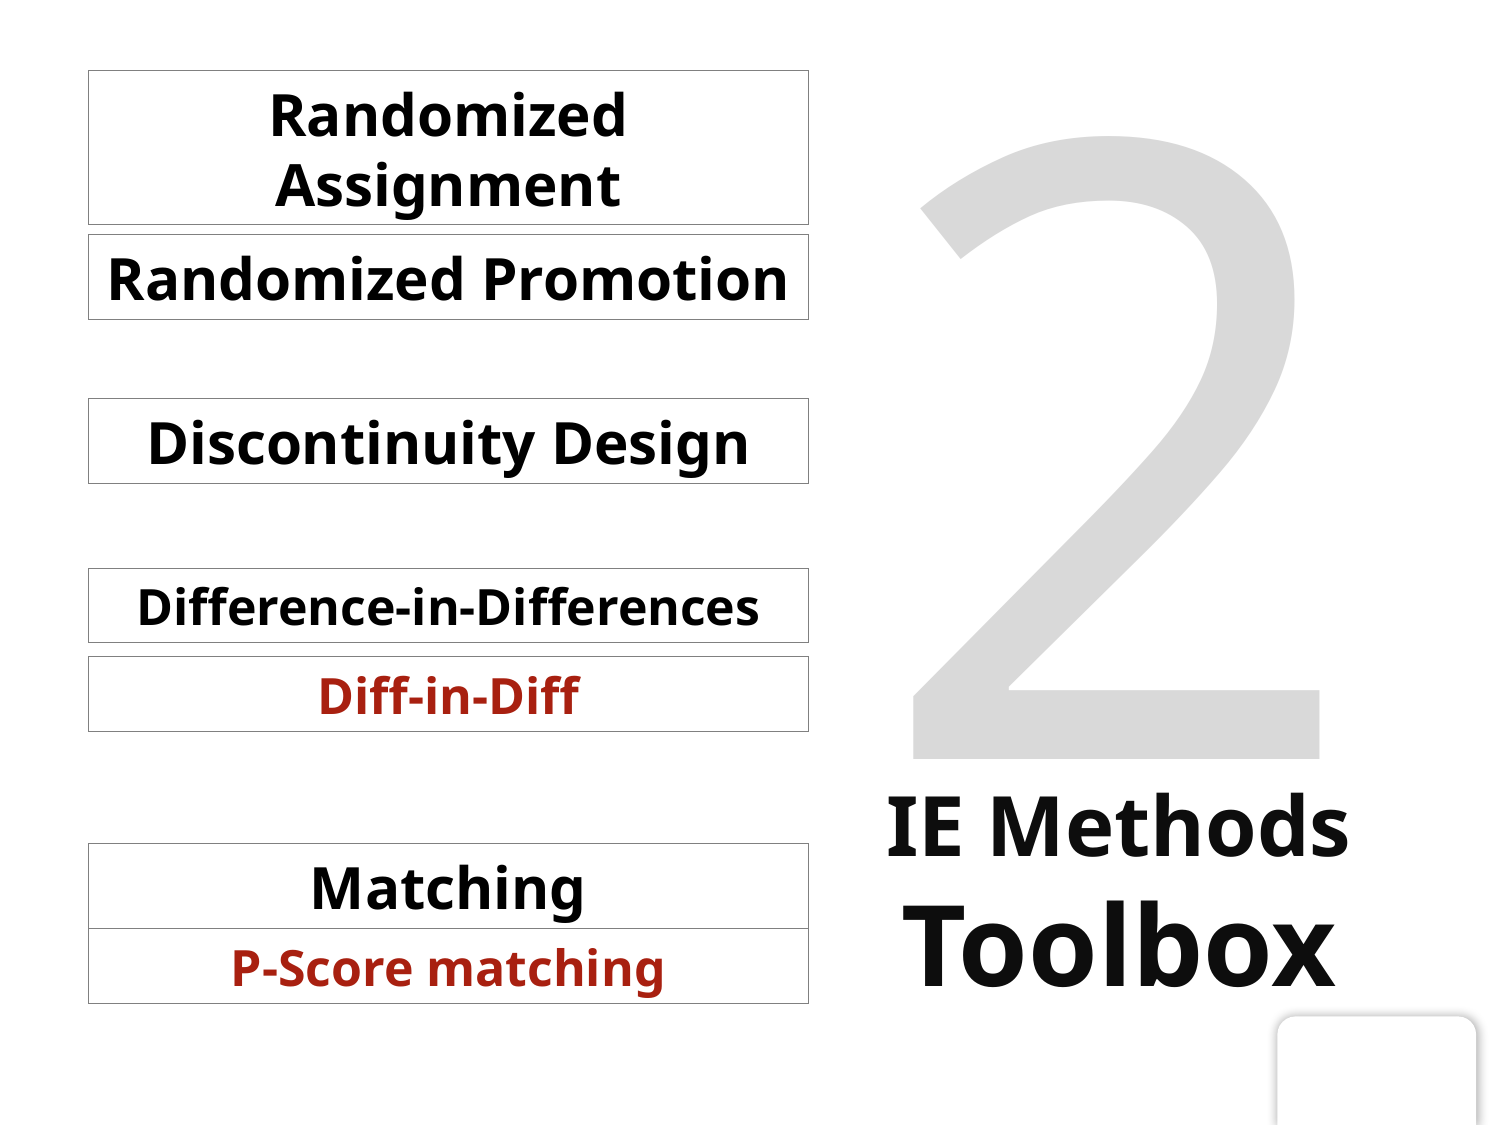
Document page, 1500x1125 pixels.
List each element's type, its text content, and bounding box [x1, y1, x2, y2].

text_box Discontinuity Design [88, 398, 809, 484]
text_box Randomized Promotion [88, 234, 809, 320]
text_box Diff-in-Diff [88, 656, 809, 732]
text_box 2 [858, 0, 1380, 756]
text_box Randomized Assignment [88, 70, 809, 225]
text_box P-Score matching [88, 929, 809, 1004]
text_box Difference-in-Differences [88, 568, 809, 643]
text_box Matching [88, 843, 809, 929]
text_box IE Methods Toolbox [796, 756, 1442, 1017]
